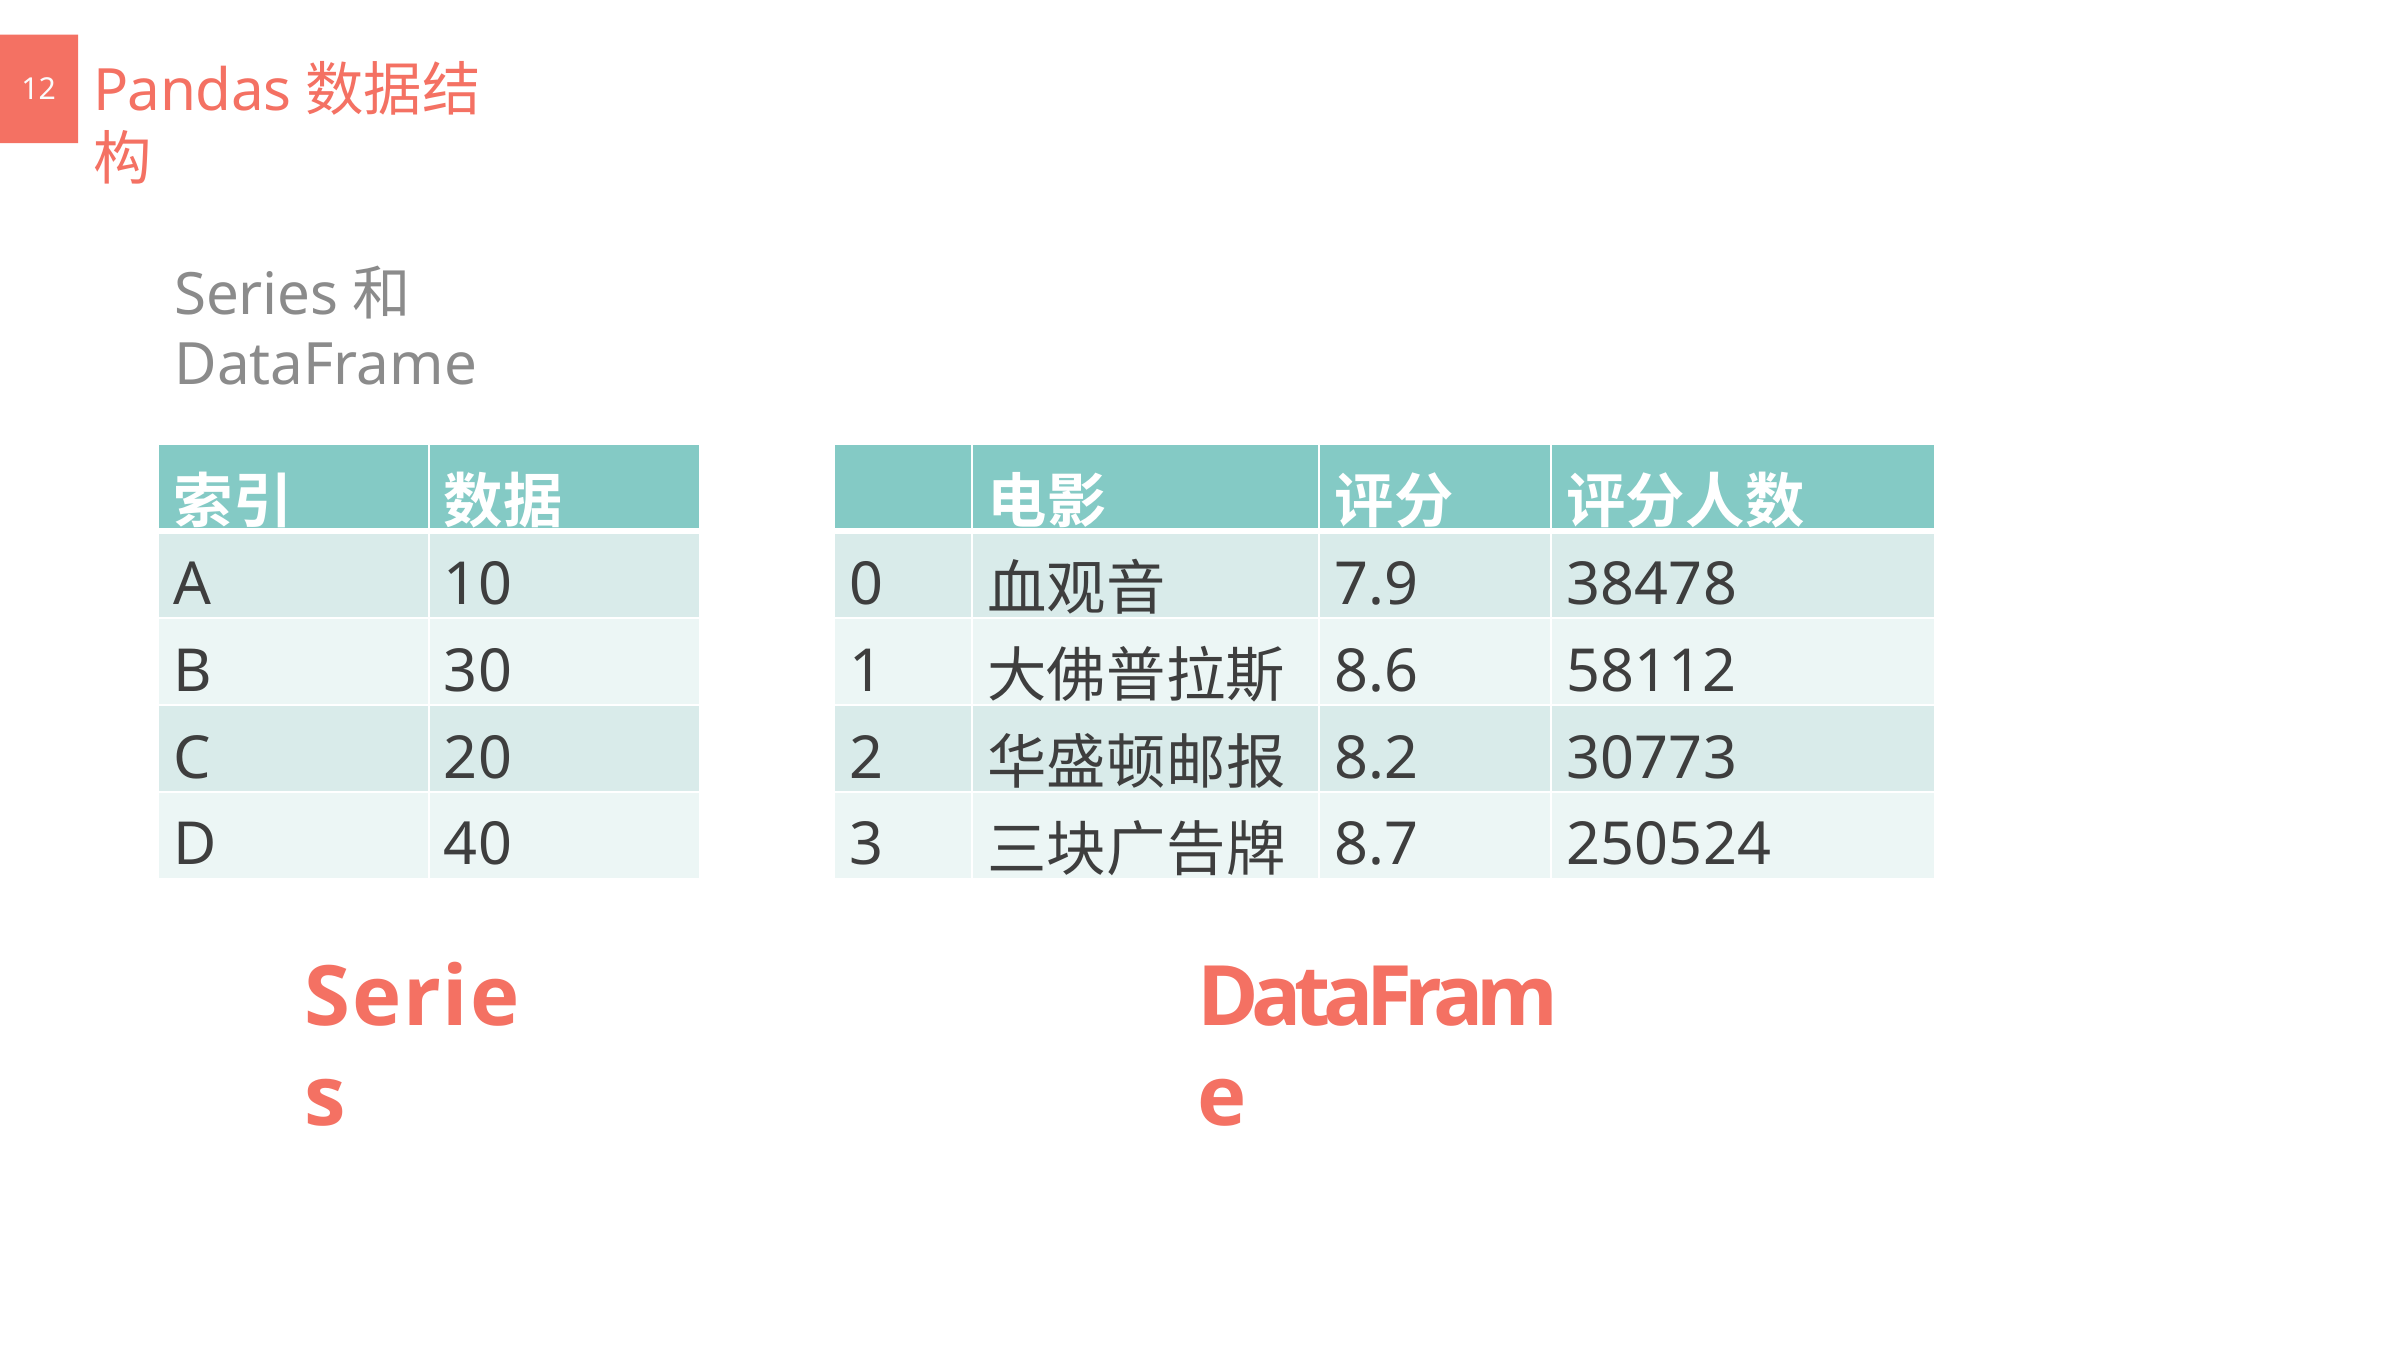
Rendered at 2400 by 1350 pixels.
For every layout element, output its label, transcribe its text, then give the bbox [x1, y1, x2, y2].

table_cell 20 [430, 706, 699, 791]
table_cell 7.9 [1320, 534, 1550, 617]
text_box 12 [19, 67, 59, 106]
table_cell 8.6 [1320, 619, 1550, 704]
table_cell 30773 [1552, 706, 1934, 791]
table_cell 3 [835, 793, 971, 878]
text_box Series [302, 939, 558, 1142]
table_cell 血观音 [973, 534, 1318, 617]
table_header 评分 [1320, 445, 1550, 528]
table_cell C [159, 706, 428, 791]
table_header 评分人数 [1552, 445, 1934, 528]
table_header 数据 [430, 445, 699, 528]
table_cell 250524 [1552, 793, 1934, 878]
table_cell 2 [835, 706, 971, 791]
table_cell 8.2 [1320, 706, 1550, 791]
table_cell 10 [430, 534, 699, 617]
text_box DataFrame [1195, 939, 1577, 1142]
table_cell 40 [430, 793, 699, 878]
table_header 索引 [159, 445, 428, 528]
table_cell 大佛普拉斯 [973, 619, 1318, 704]
table_header 电影 [973, 445, 1318, 528]
text_box [0, 34, 79, 144]
table_cell 1 [835, 619, 971, 704]
table_cell B [159, 619, 428, 704]
table_header [835, 445, 971, 528]
table_cell 三块广告牌 [973, 793, 1318, 878]
text_box Series和DataFrame [172, 254, 705, 397]
table_cell 58112 [1552, 619, 1934, 704]
table_cell 华盛顿邮报 [973, 706, 1318, 791]
table_cell 38478 [1552, 534, 1934, 617]
table_cell D [159, 793, 428, 878]
title Pandas数据结构 [91, 49, 528, 278]
table_cell 0 [835, 534, 971, 617]
table_cell 30 [430, 619, 699, 704]
table_cell 8.7 [1320, 793, 1550, 878]
table_cell A [159, 534, 428, 617]
